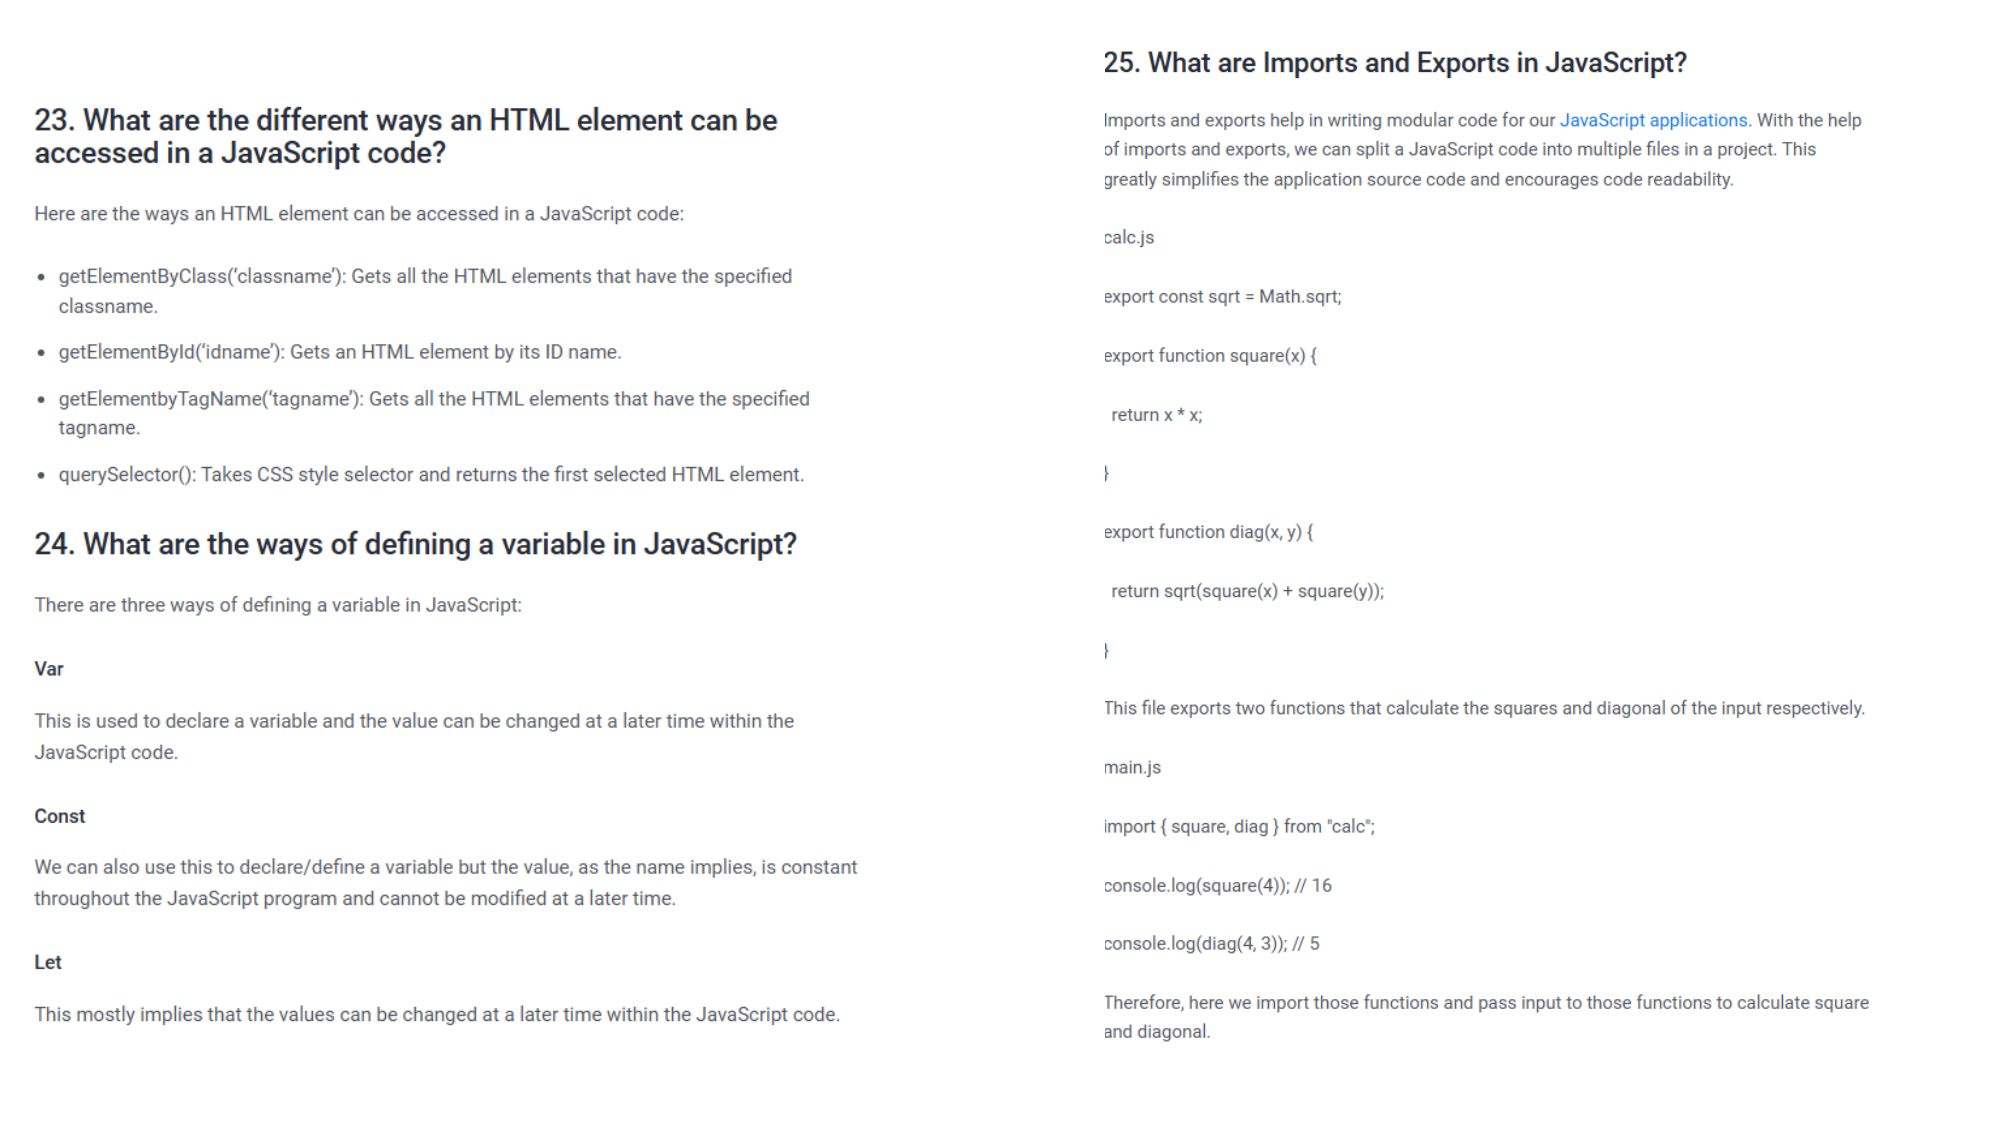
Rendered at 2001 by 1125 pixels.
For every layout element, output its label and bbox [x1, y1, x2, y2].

picture [1105, 42, 1887, 1050]
picture [21, 94, 869, 1050]
